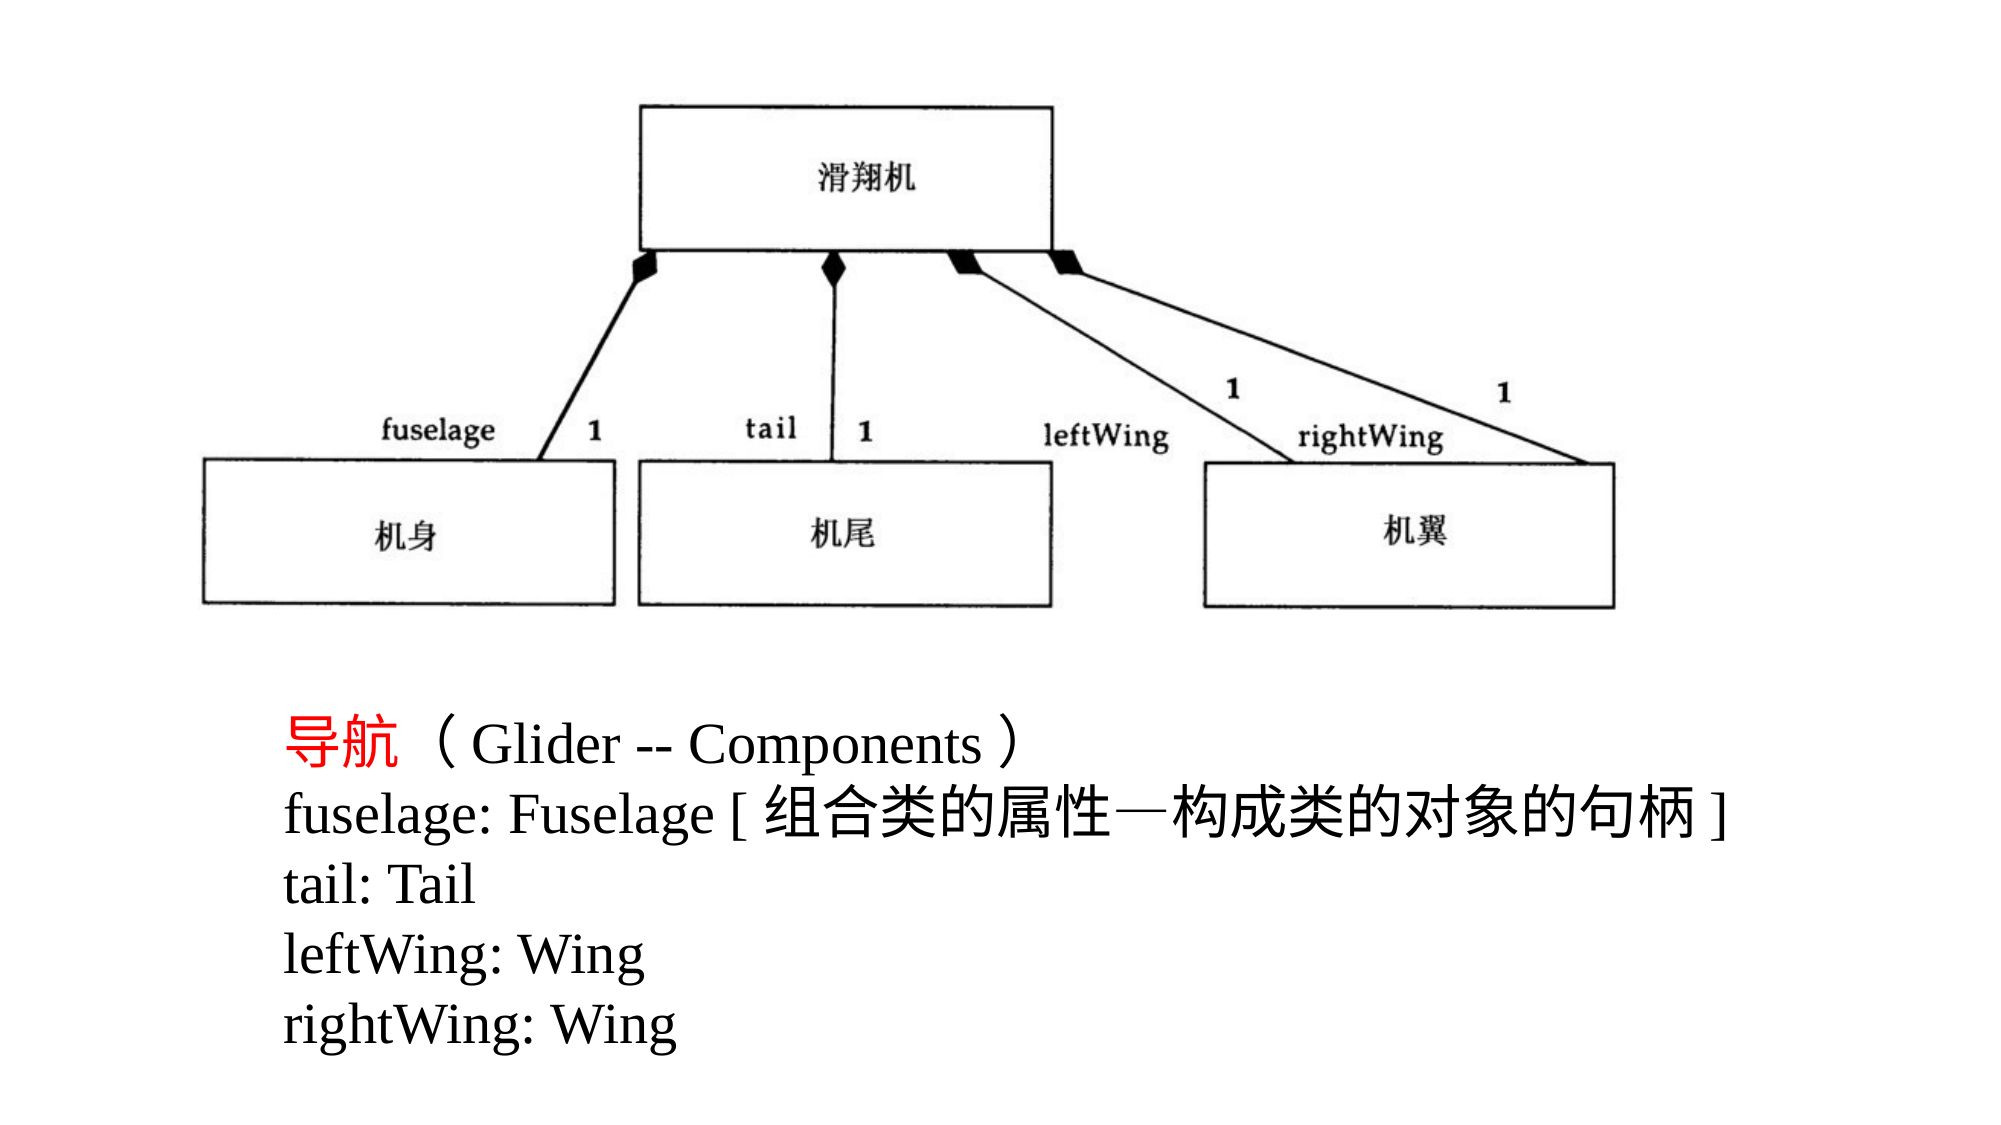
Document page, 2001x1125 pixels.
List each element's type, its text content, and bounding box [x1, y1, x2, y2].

picture [173, 86, 1631, 619]
text_box 导航（Glider -- Components） fuselage: Fuselage [组合类的属性—构成类的对象的句柄] tail: Tail leftWing: Wing rightWing: Wing [268, 697, 1846, 1063]
